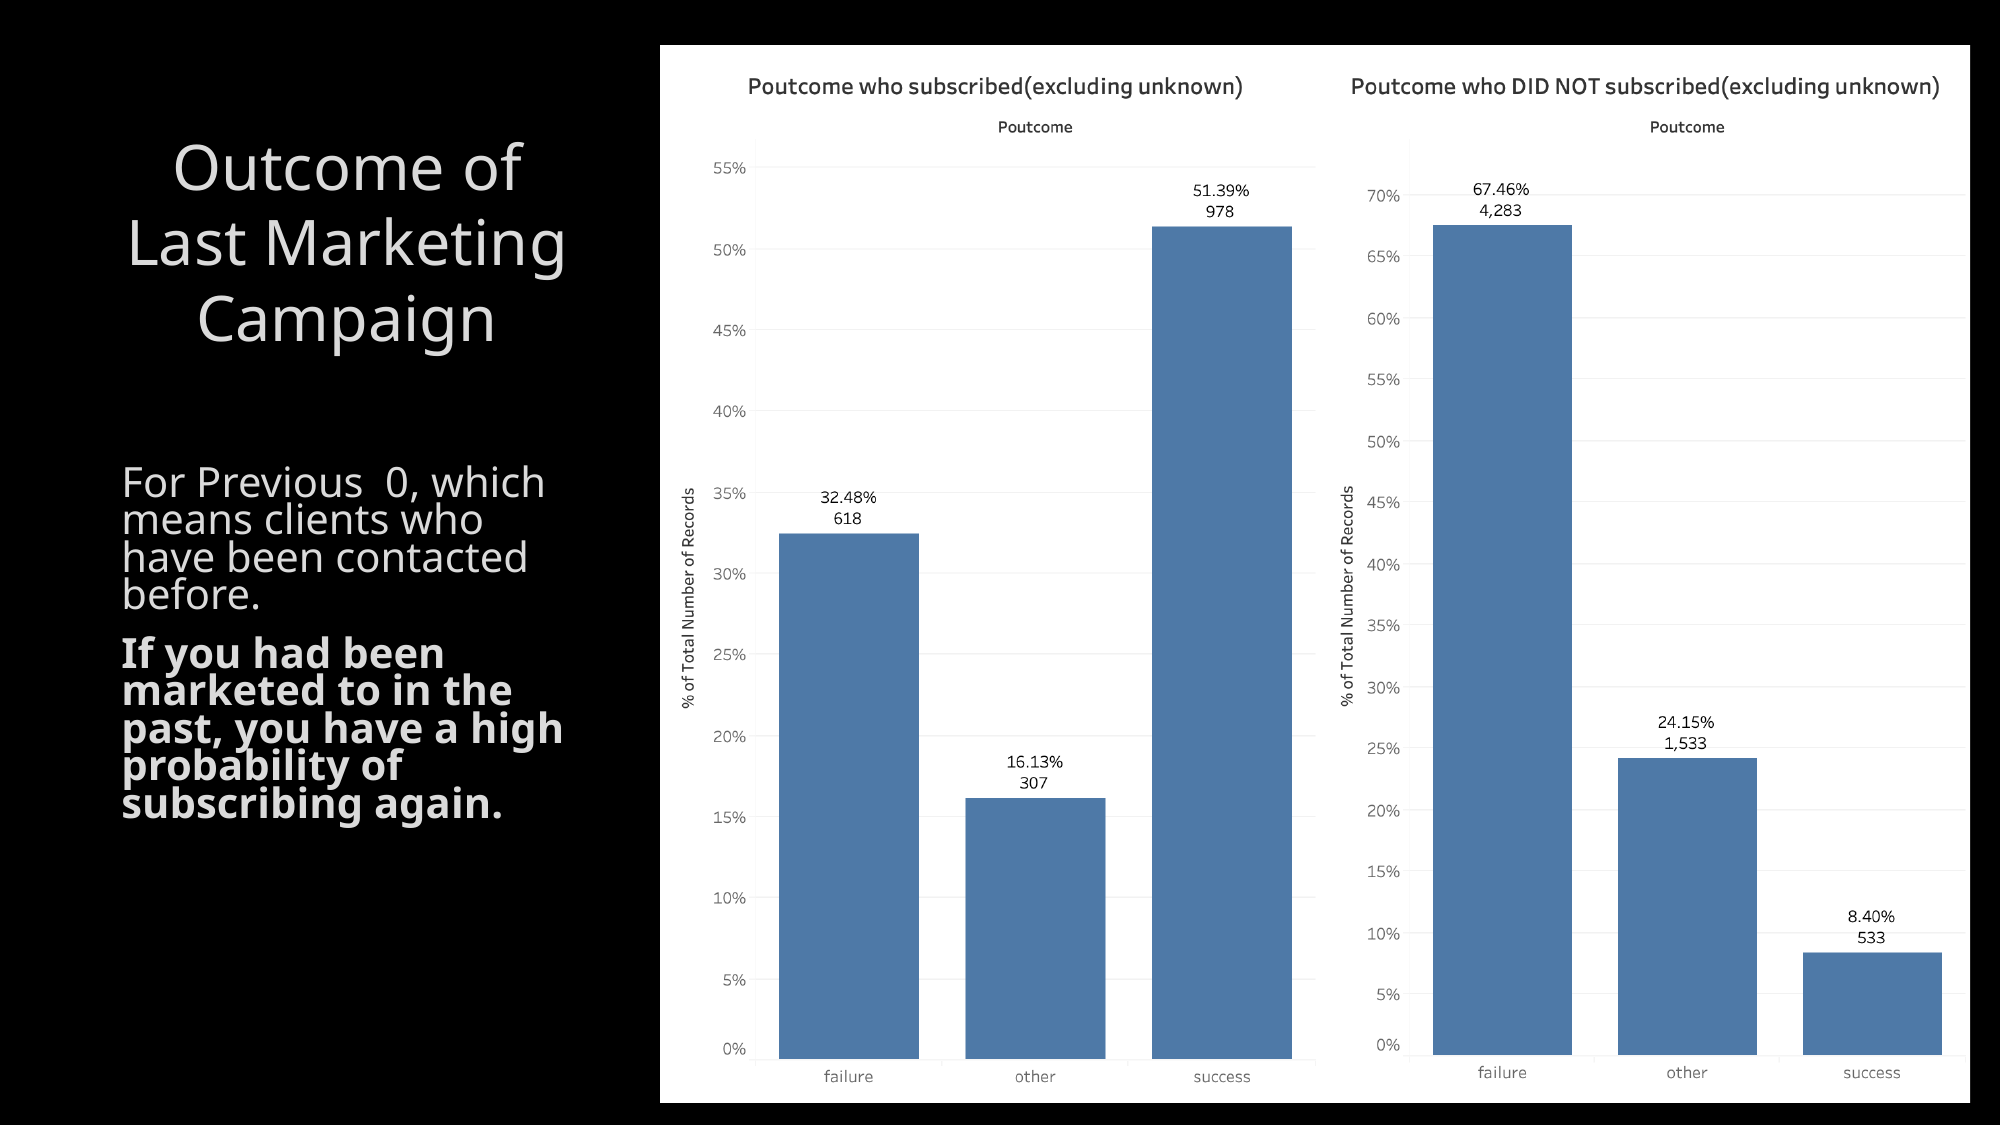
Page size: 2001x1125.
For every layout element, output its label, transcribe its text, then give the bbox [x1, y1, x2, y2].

title Outcome of Last Marketing Campaign [106, 103, 588, 379]
picture [659, 45, 1971, 1103]
